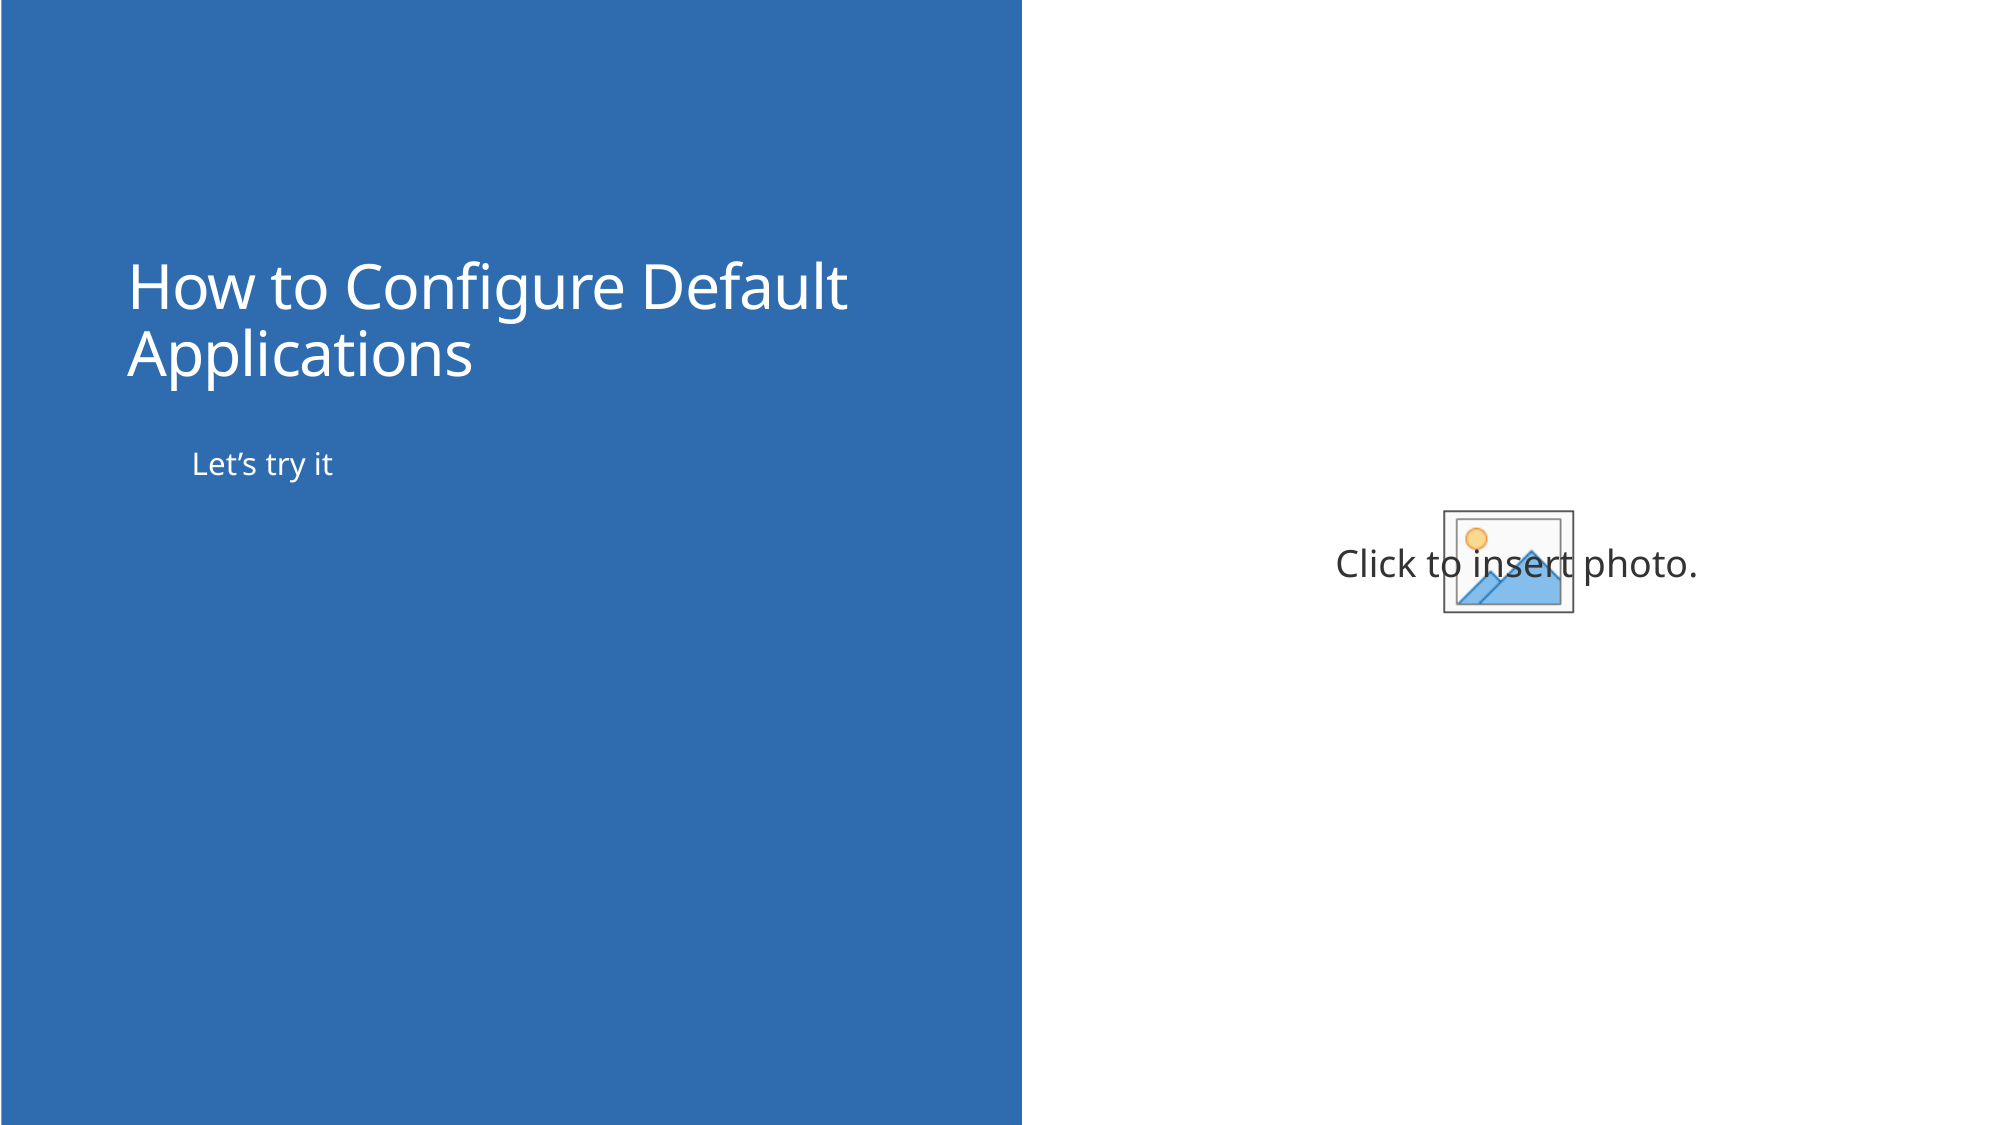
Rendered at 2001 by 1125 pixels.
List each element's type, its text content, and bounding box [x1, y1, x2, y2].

list Let’s try it [191, 448, 1018, 549]
picture [1018, 0, 2000, 1125]
list How to Configure Default Applications [127, 255, 1018, 449]
